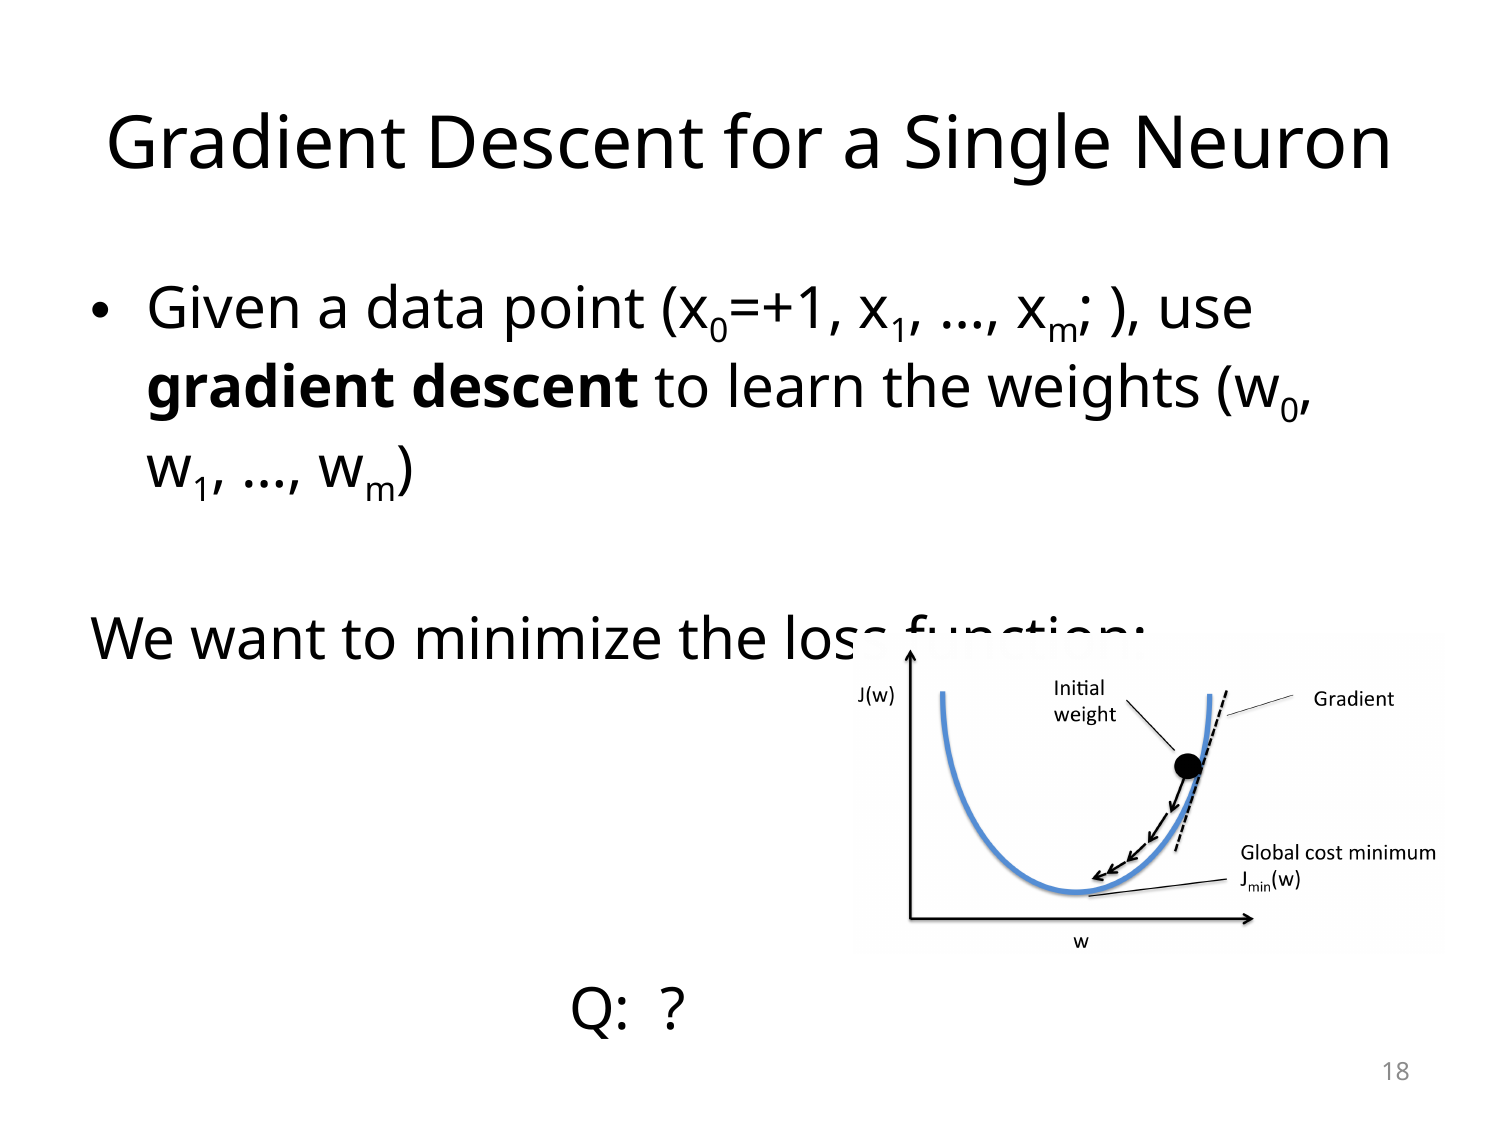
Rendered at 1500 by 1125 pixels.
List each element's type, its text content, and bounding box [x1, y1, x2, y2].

title Gradient Descent for a Single Neuron [75, 45, 1425, 233]
picture [853, 633, 1445, 954]
slide_number 18 [1074, 1042, 1425, 1103]
